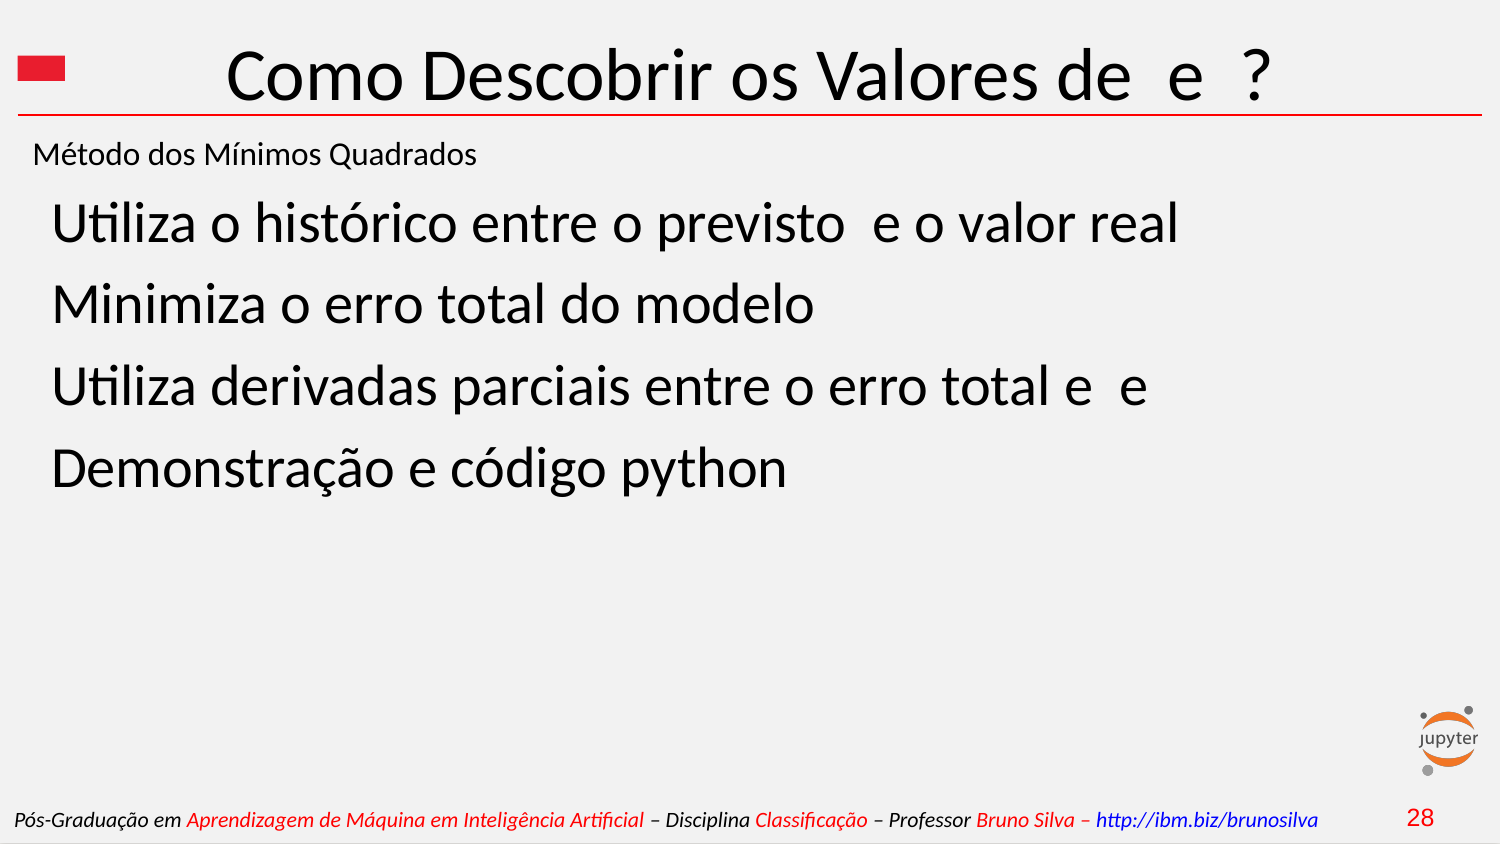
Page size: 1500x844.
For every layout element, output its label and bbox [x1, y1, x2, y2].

picture [1417, 705, 1479, 776]
